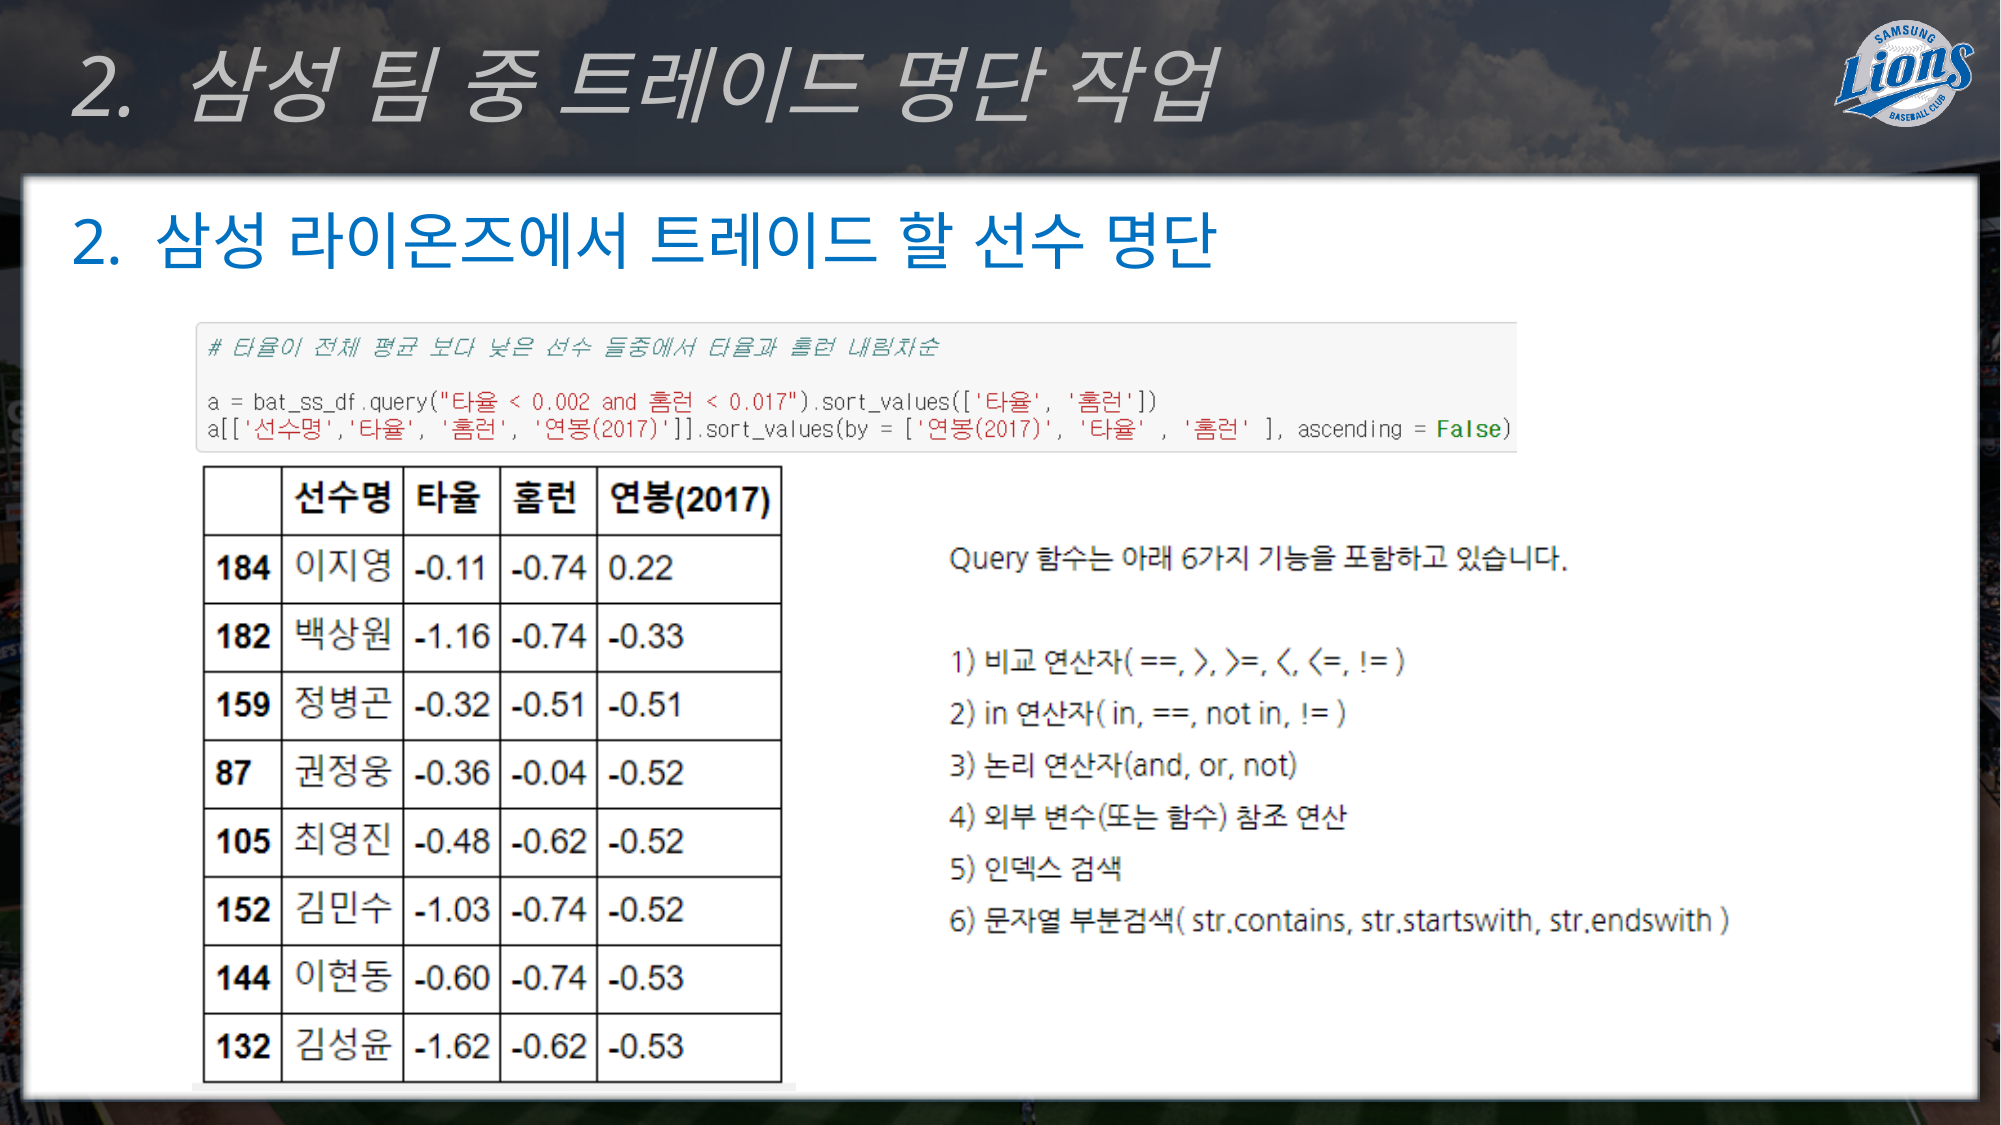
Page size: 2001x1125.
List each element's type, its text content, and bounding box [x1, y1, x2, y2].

picture [0, 0, 2001, 1125]
text_box [30, 183, 1973, 1093]
title 2. 삼성 팀 중 트레이드 명단 작업 [56, 24, 1782, 156]
text_box 2. 삼성 라이온즈에서 트레이드 할 선수 명단 [55, 200, 1782, 279]
